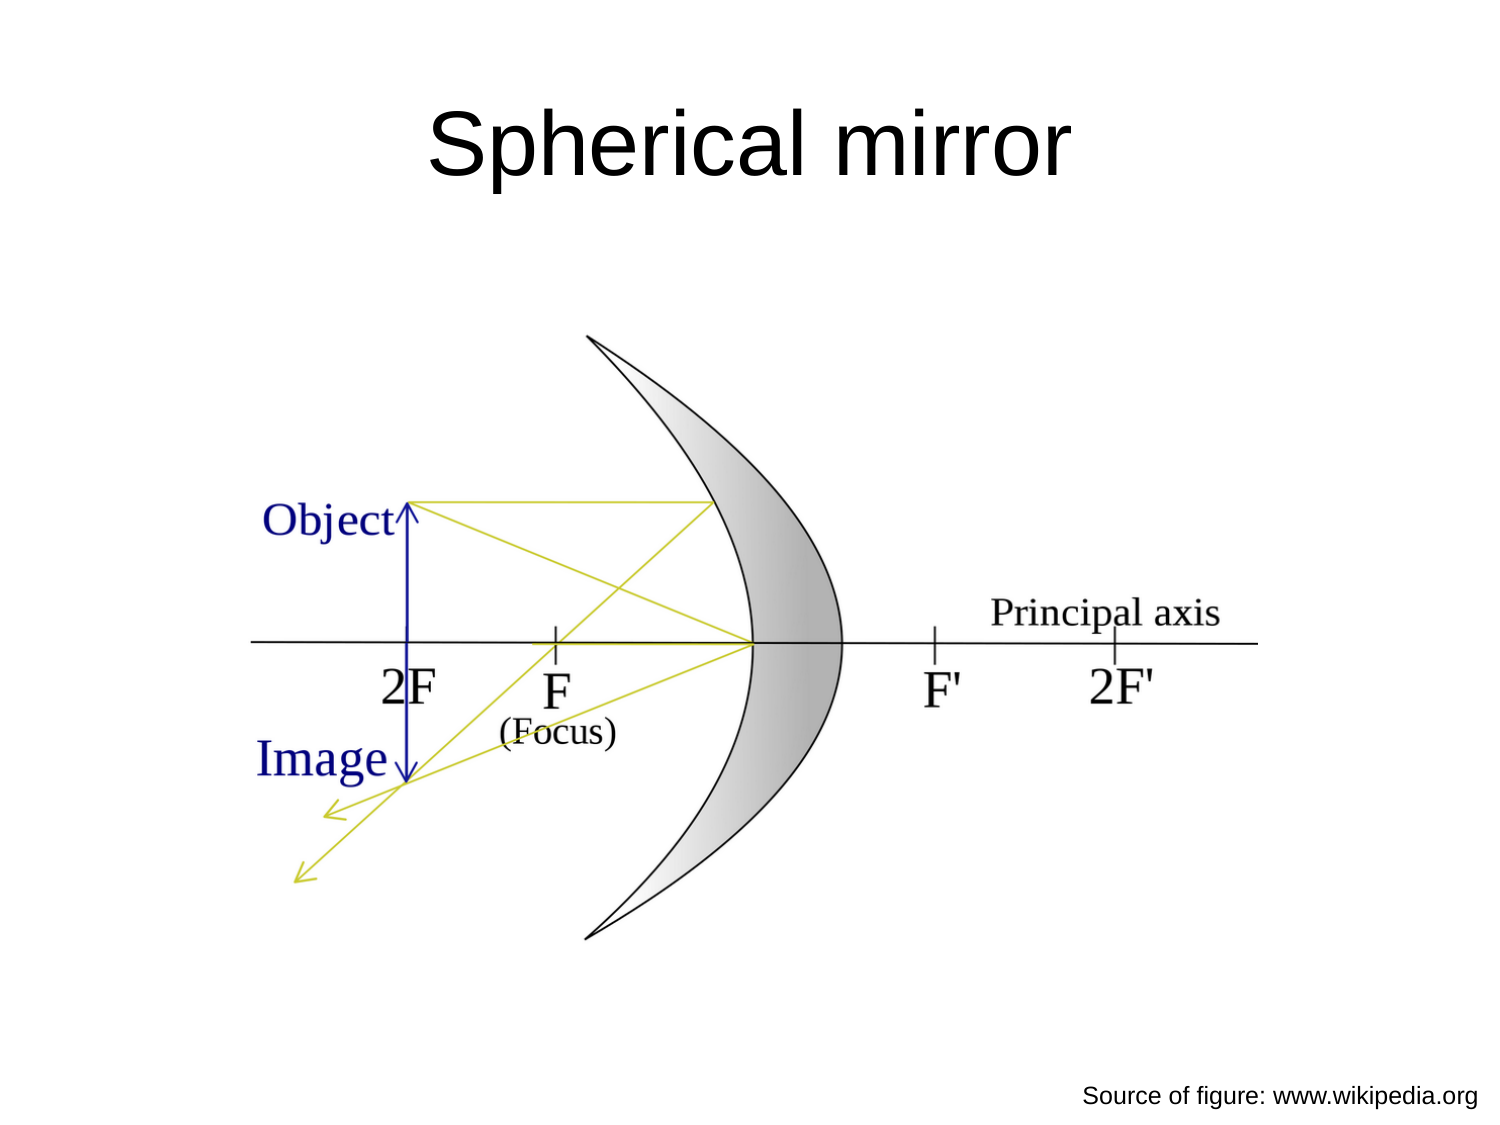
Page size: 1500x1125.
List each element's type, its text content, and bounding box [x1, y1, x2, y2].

picture [247, 196, 1259, 1106]
text_box Source of figure: www.wikipedia.org [1067, 1072, 1495, 1118]
text_box Spherical mirror [74, 45, 1425, 233]
